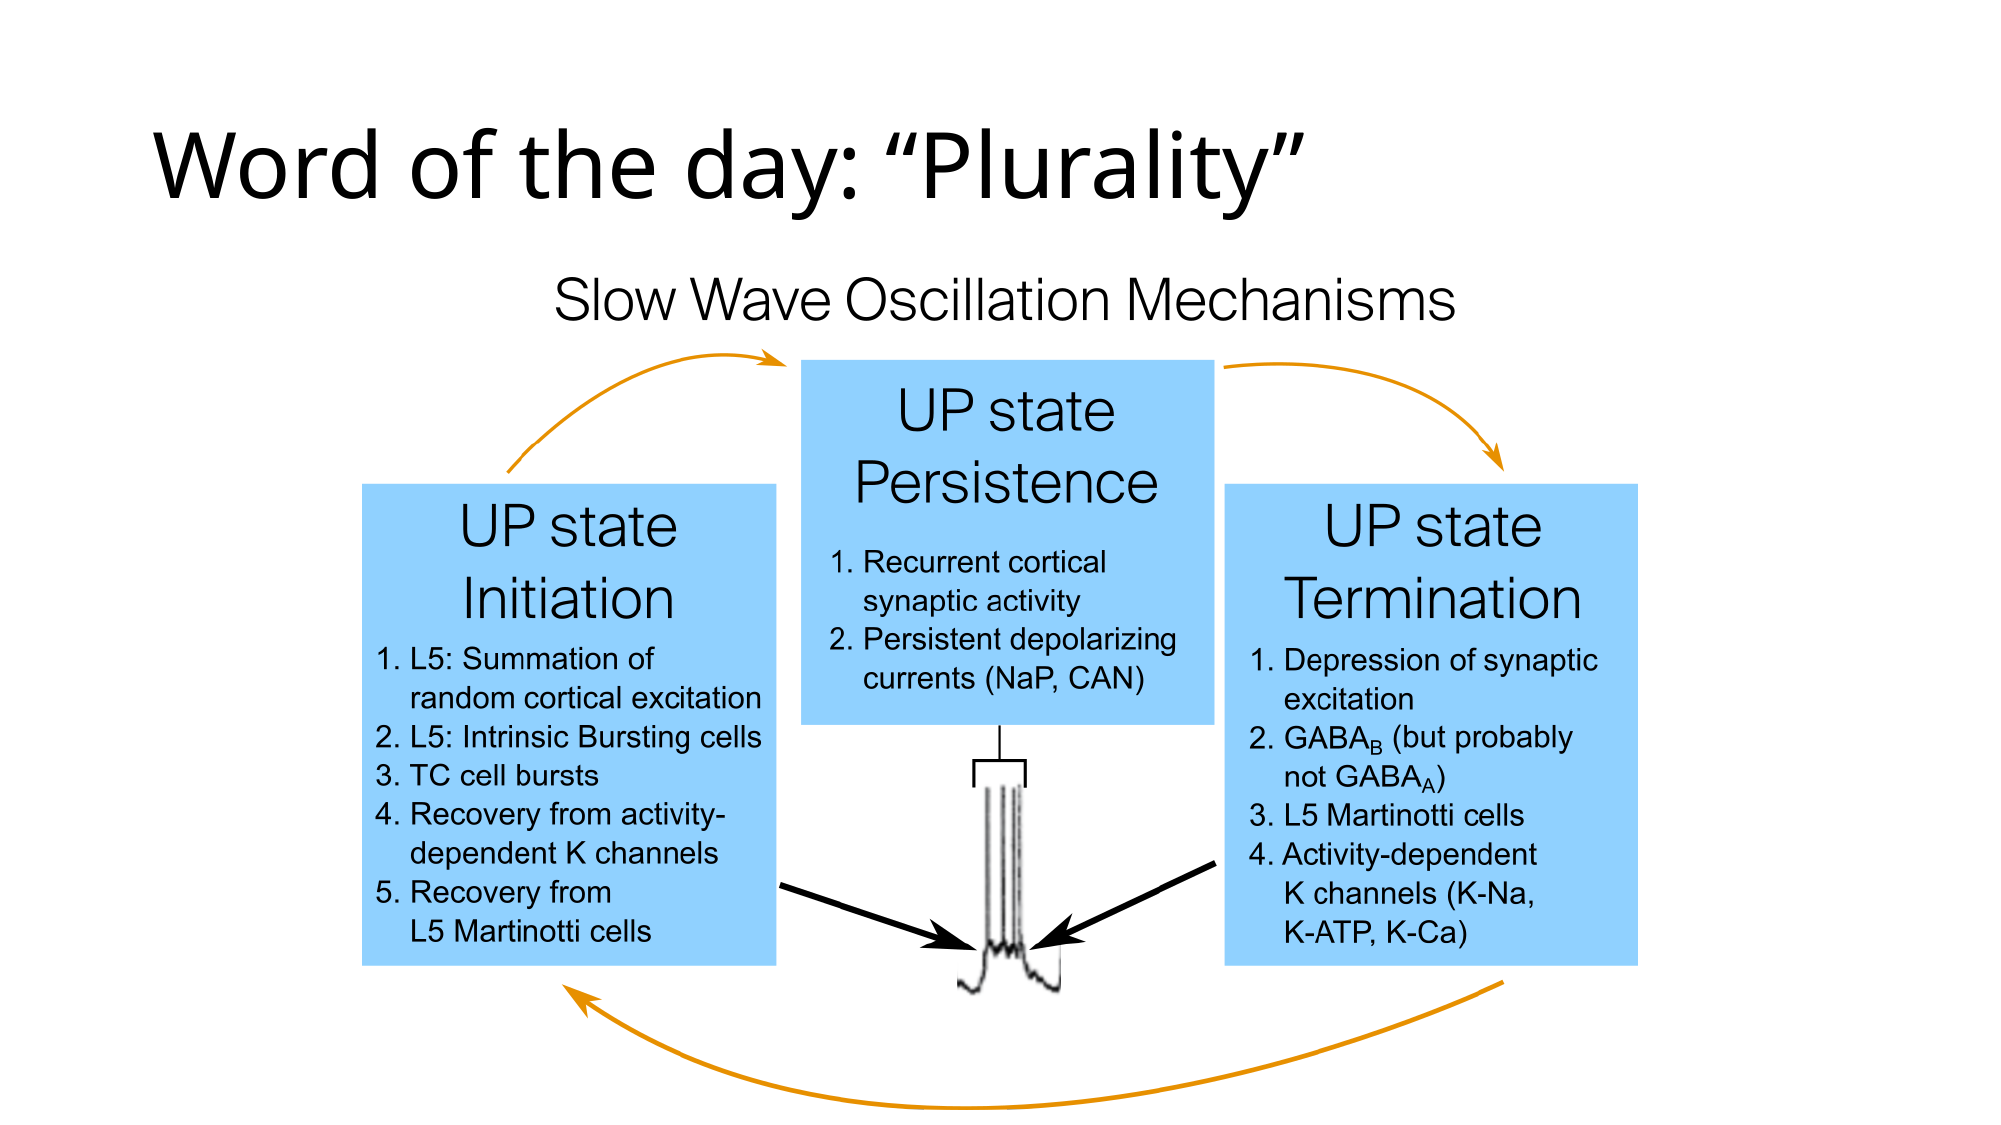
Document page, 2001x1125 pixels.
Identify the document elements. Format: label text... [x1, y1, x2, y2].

title Word of the day: “Plurality” [137, 59, 1863, 278]
picture [362, 277, 1638, 1110]
